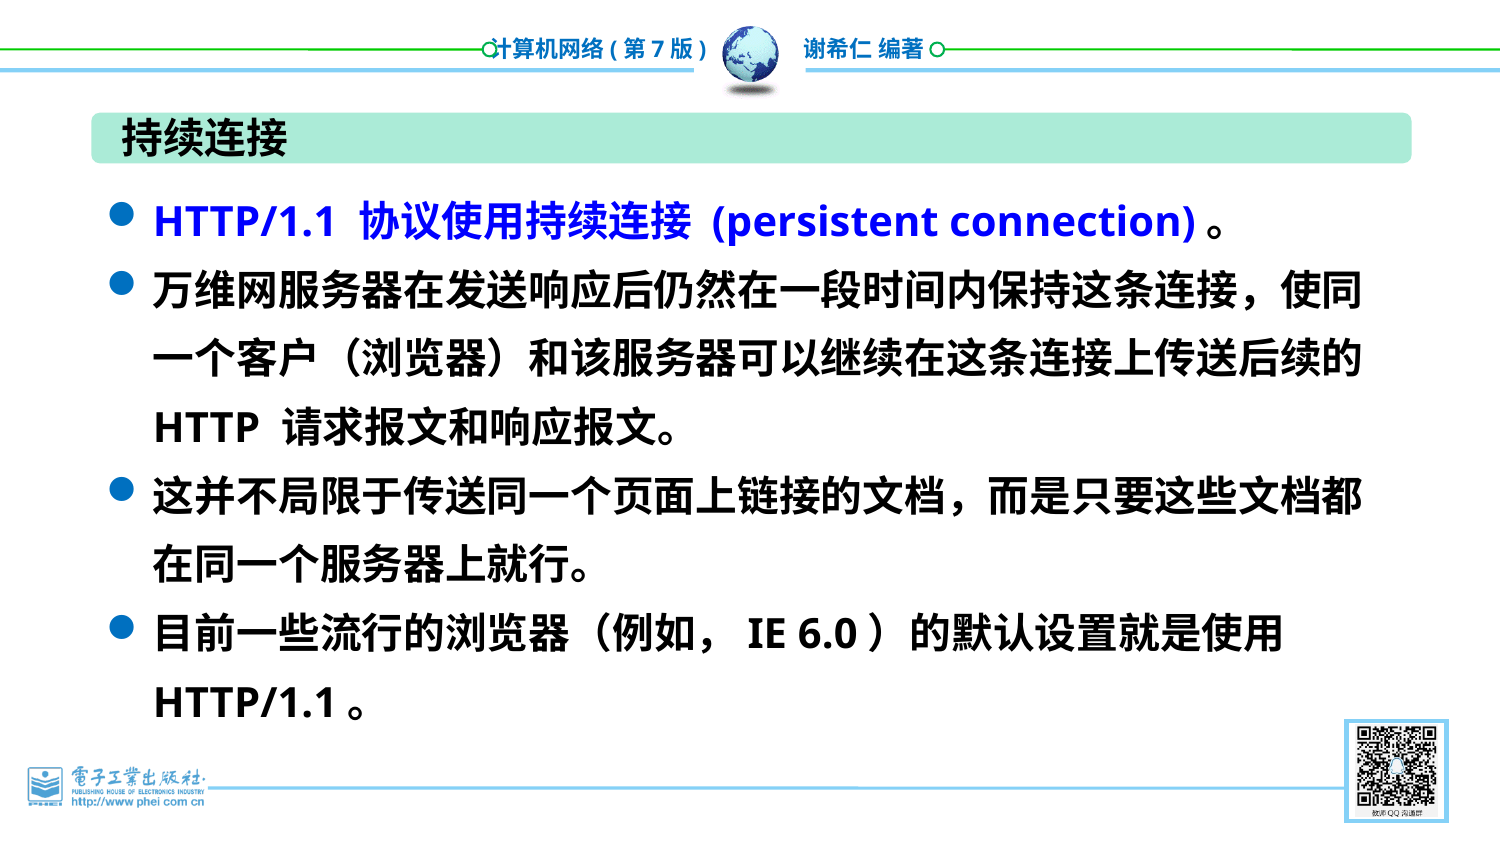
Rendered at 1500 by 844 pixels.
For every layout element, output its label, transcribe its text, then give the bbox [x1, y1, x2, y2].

text_box [304, 112, 1412, 164]
text_box [91, 112, 106, 164]
text_box 持续连接 [106, 104, 304, 170]
text_box HTTP/1.1 协议使用持续连接 (persistent connection)。 万维网服务器在发送响应后仍然在一段时间内保持这条连接，使同一个客户（浏览器）和该服务器可以继续在这条连接上传送后续的 HTTP 请求报文和响应报文。 这并不局限于传送同一个页面上链接的文档，而是只要这些文档都在同一个服务器上就行。 目前一些流行的浏览器（例如，IE 6.0）的默认设置就是使用 HTTP/1.1。 [91, 168, 1412, 734]
picture [720, 24, 780, 100]
picture [1355, 724, 1438, 817]
picture [23, 764, 208, 809]
